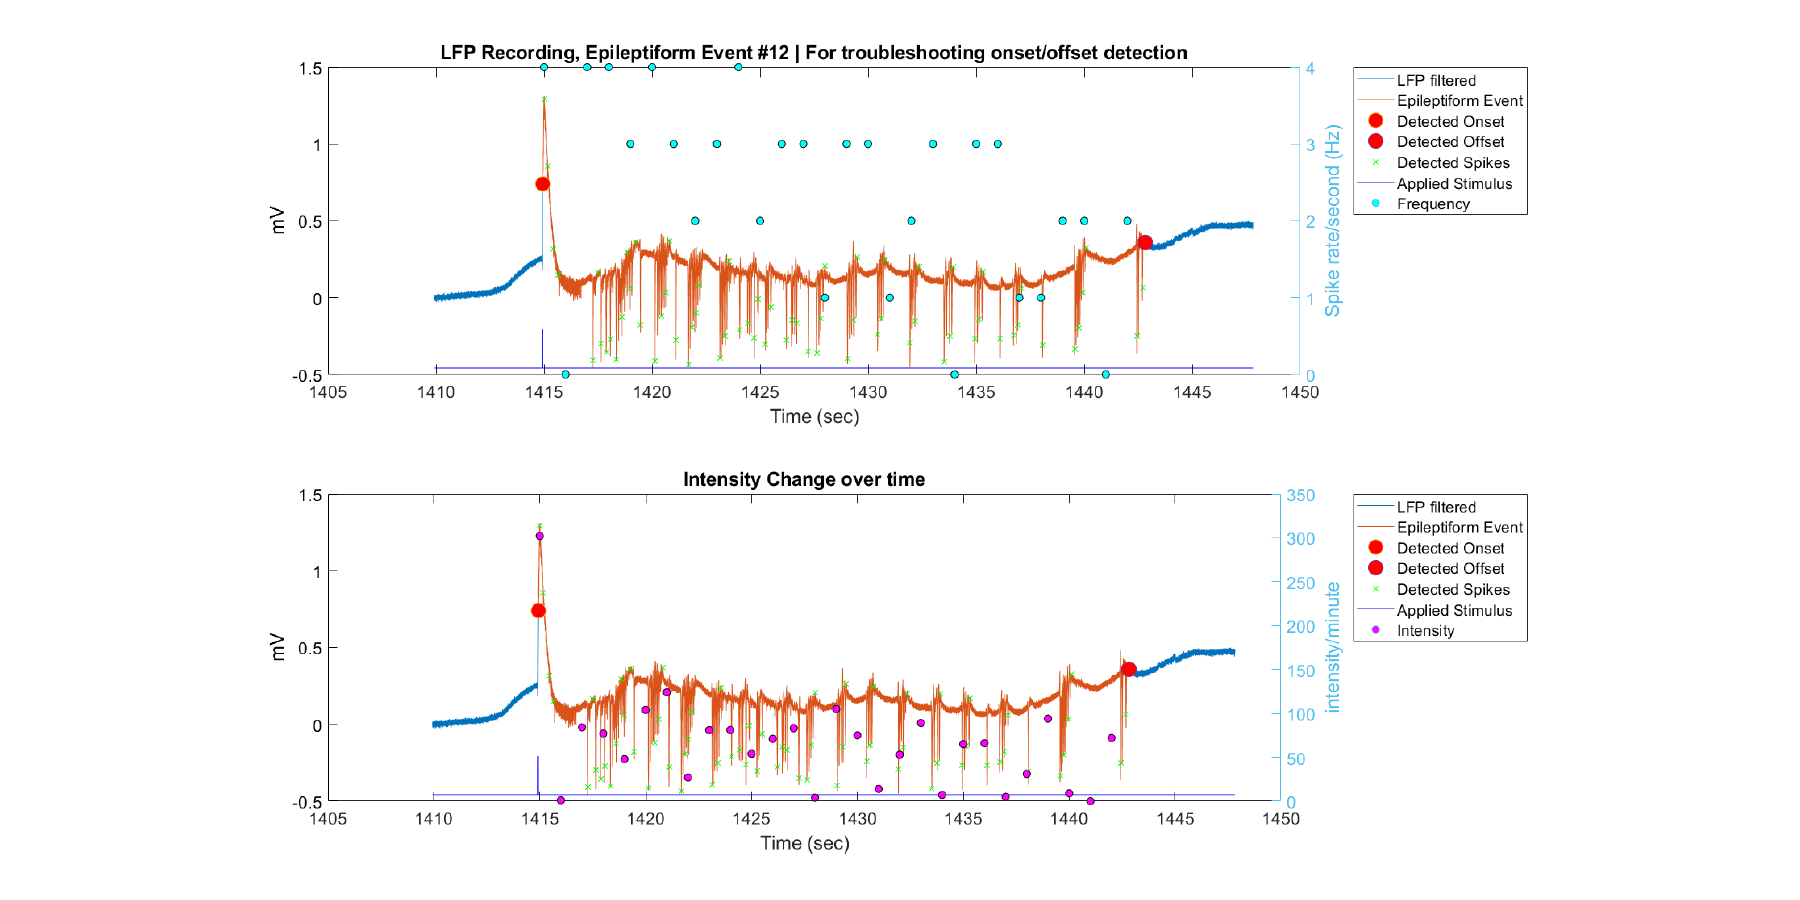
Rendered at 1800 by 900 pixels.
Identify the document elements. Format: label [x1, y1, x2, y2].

picture [126, 0, 1674, 900]
